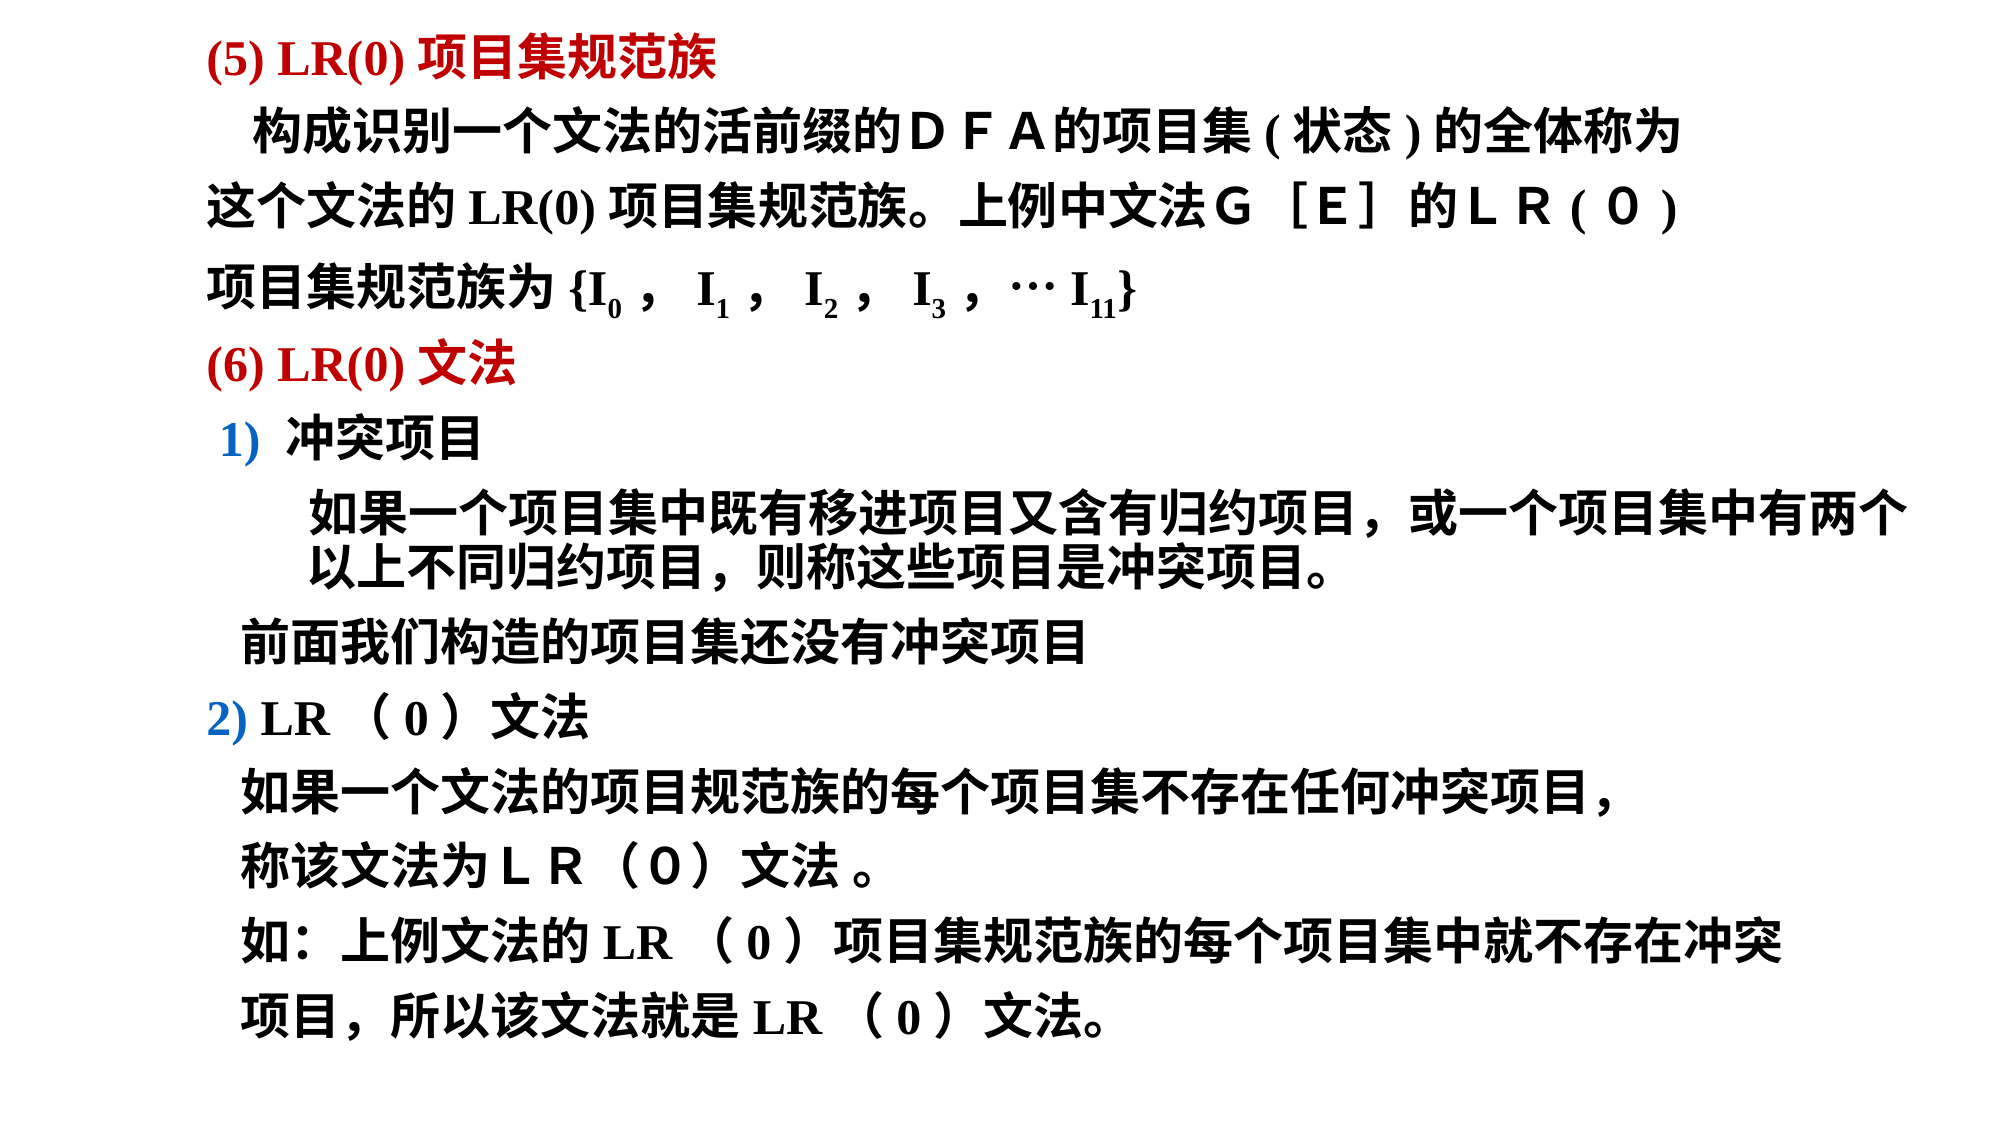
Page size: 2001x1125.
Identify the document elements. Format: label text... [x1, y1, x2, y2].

text_box (5) LR(0)项目集规范族 构成识别一个文法的活前缀的ＤＦＡ的项目集(状态)的全体称为 这个文法的LR(0)项目集规范族。上例中文法Ｇ［Ｅ］的ＬＲ(０) 项目集规范族为{I0，I1，I2，I3，…I11} (6) LR(0)文法 1) 冲突项目 如果一个项目集中既有移进项目又含有归约项目，或一个项目集中有两个以上不同归约项目，则称这些项目是冲突项目。 前面我们构造的项目集还没有冲突项目 2) LR（0）文法 如果一个文法的项目规范族的每个项目集不存在任何冲突项目， 称该文法为ＬＲ（０）文法 。 如：上例文法的LR（0）项目集规范族的每个项目集中就不存在冲突 项目，所以该文法就是LR（0）文法。 [191, 24, 1927, 925]
